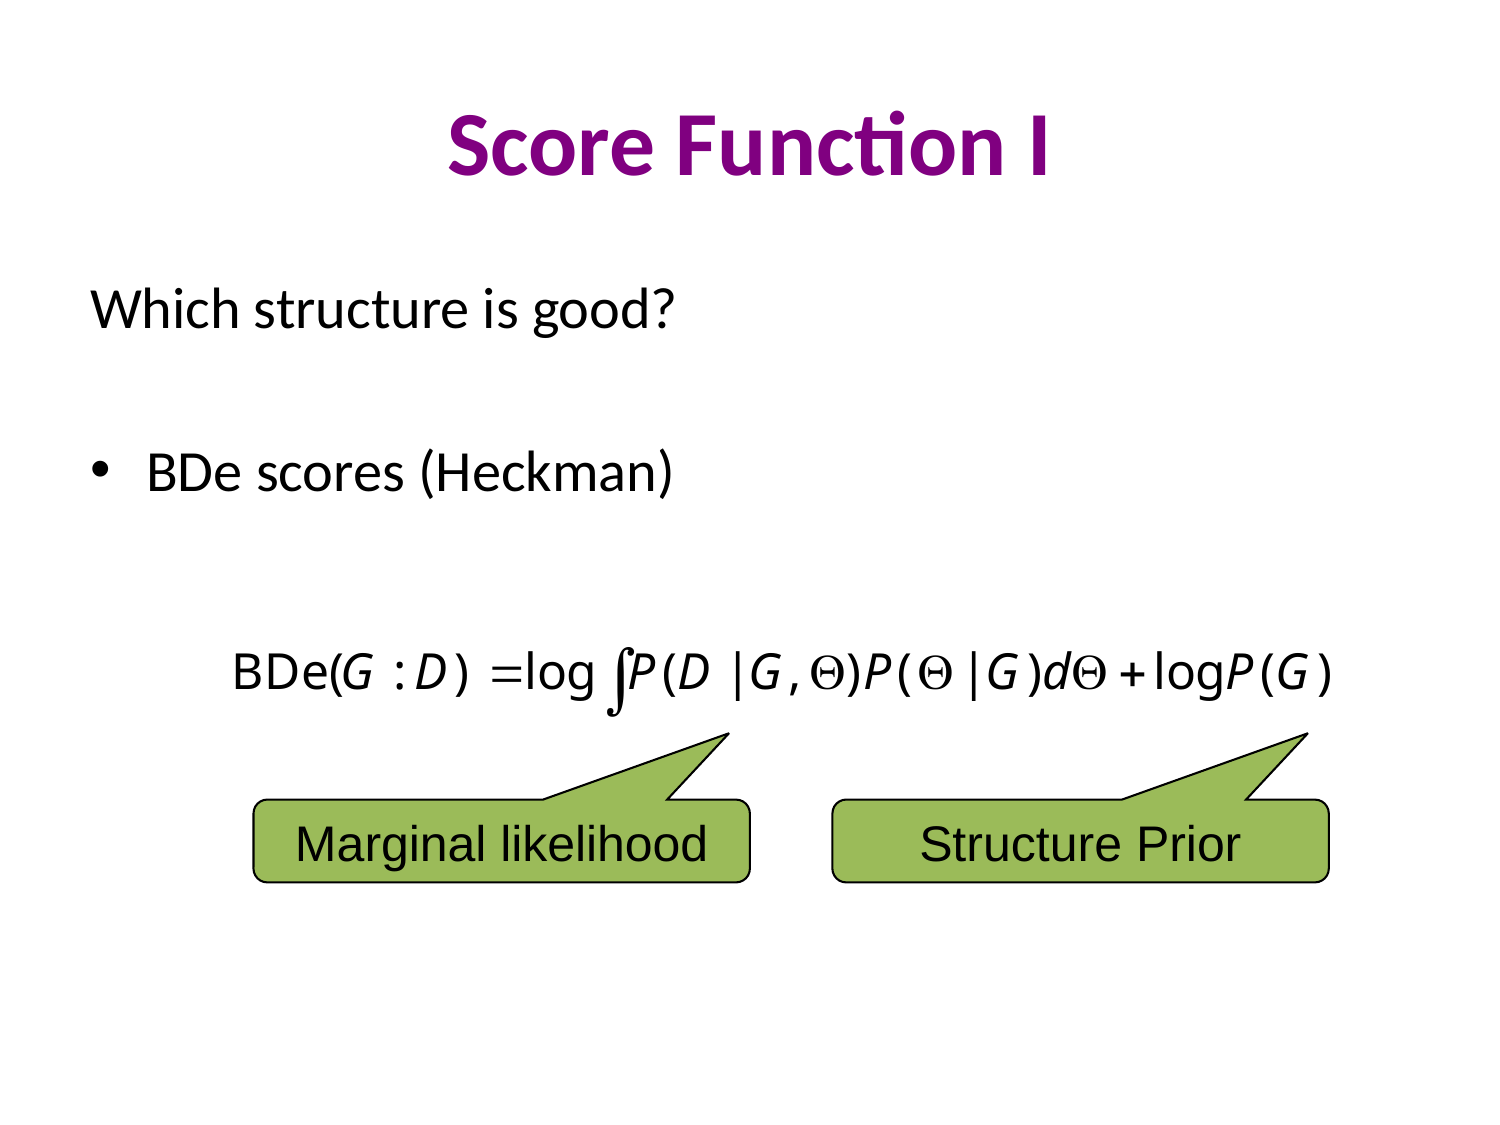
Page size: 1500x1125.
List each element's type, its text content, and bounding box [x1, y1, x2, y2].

title Score Function I [75, 45, 1425, 233]
list Which structure is good? BDe scores (Heckman) [75, 262, 1425, 1005]
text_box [229, 633, 1341, 883]
